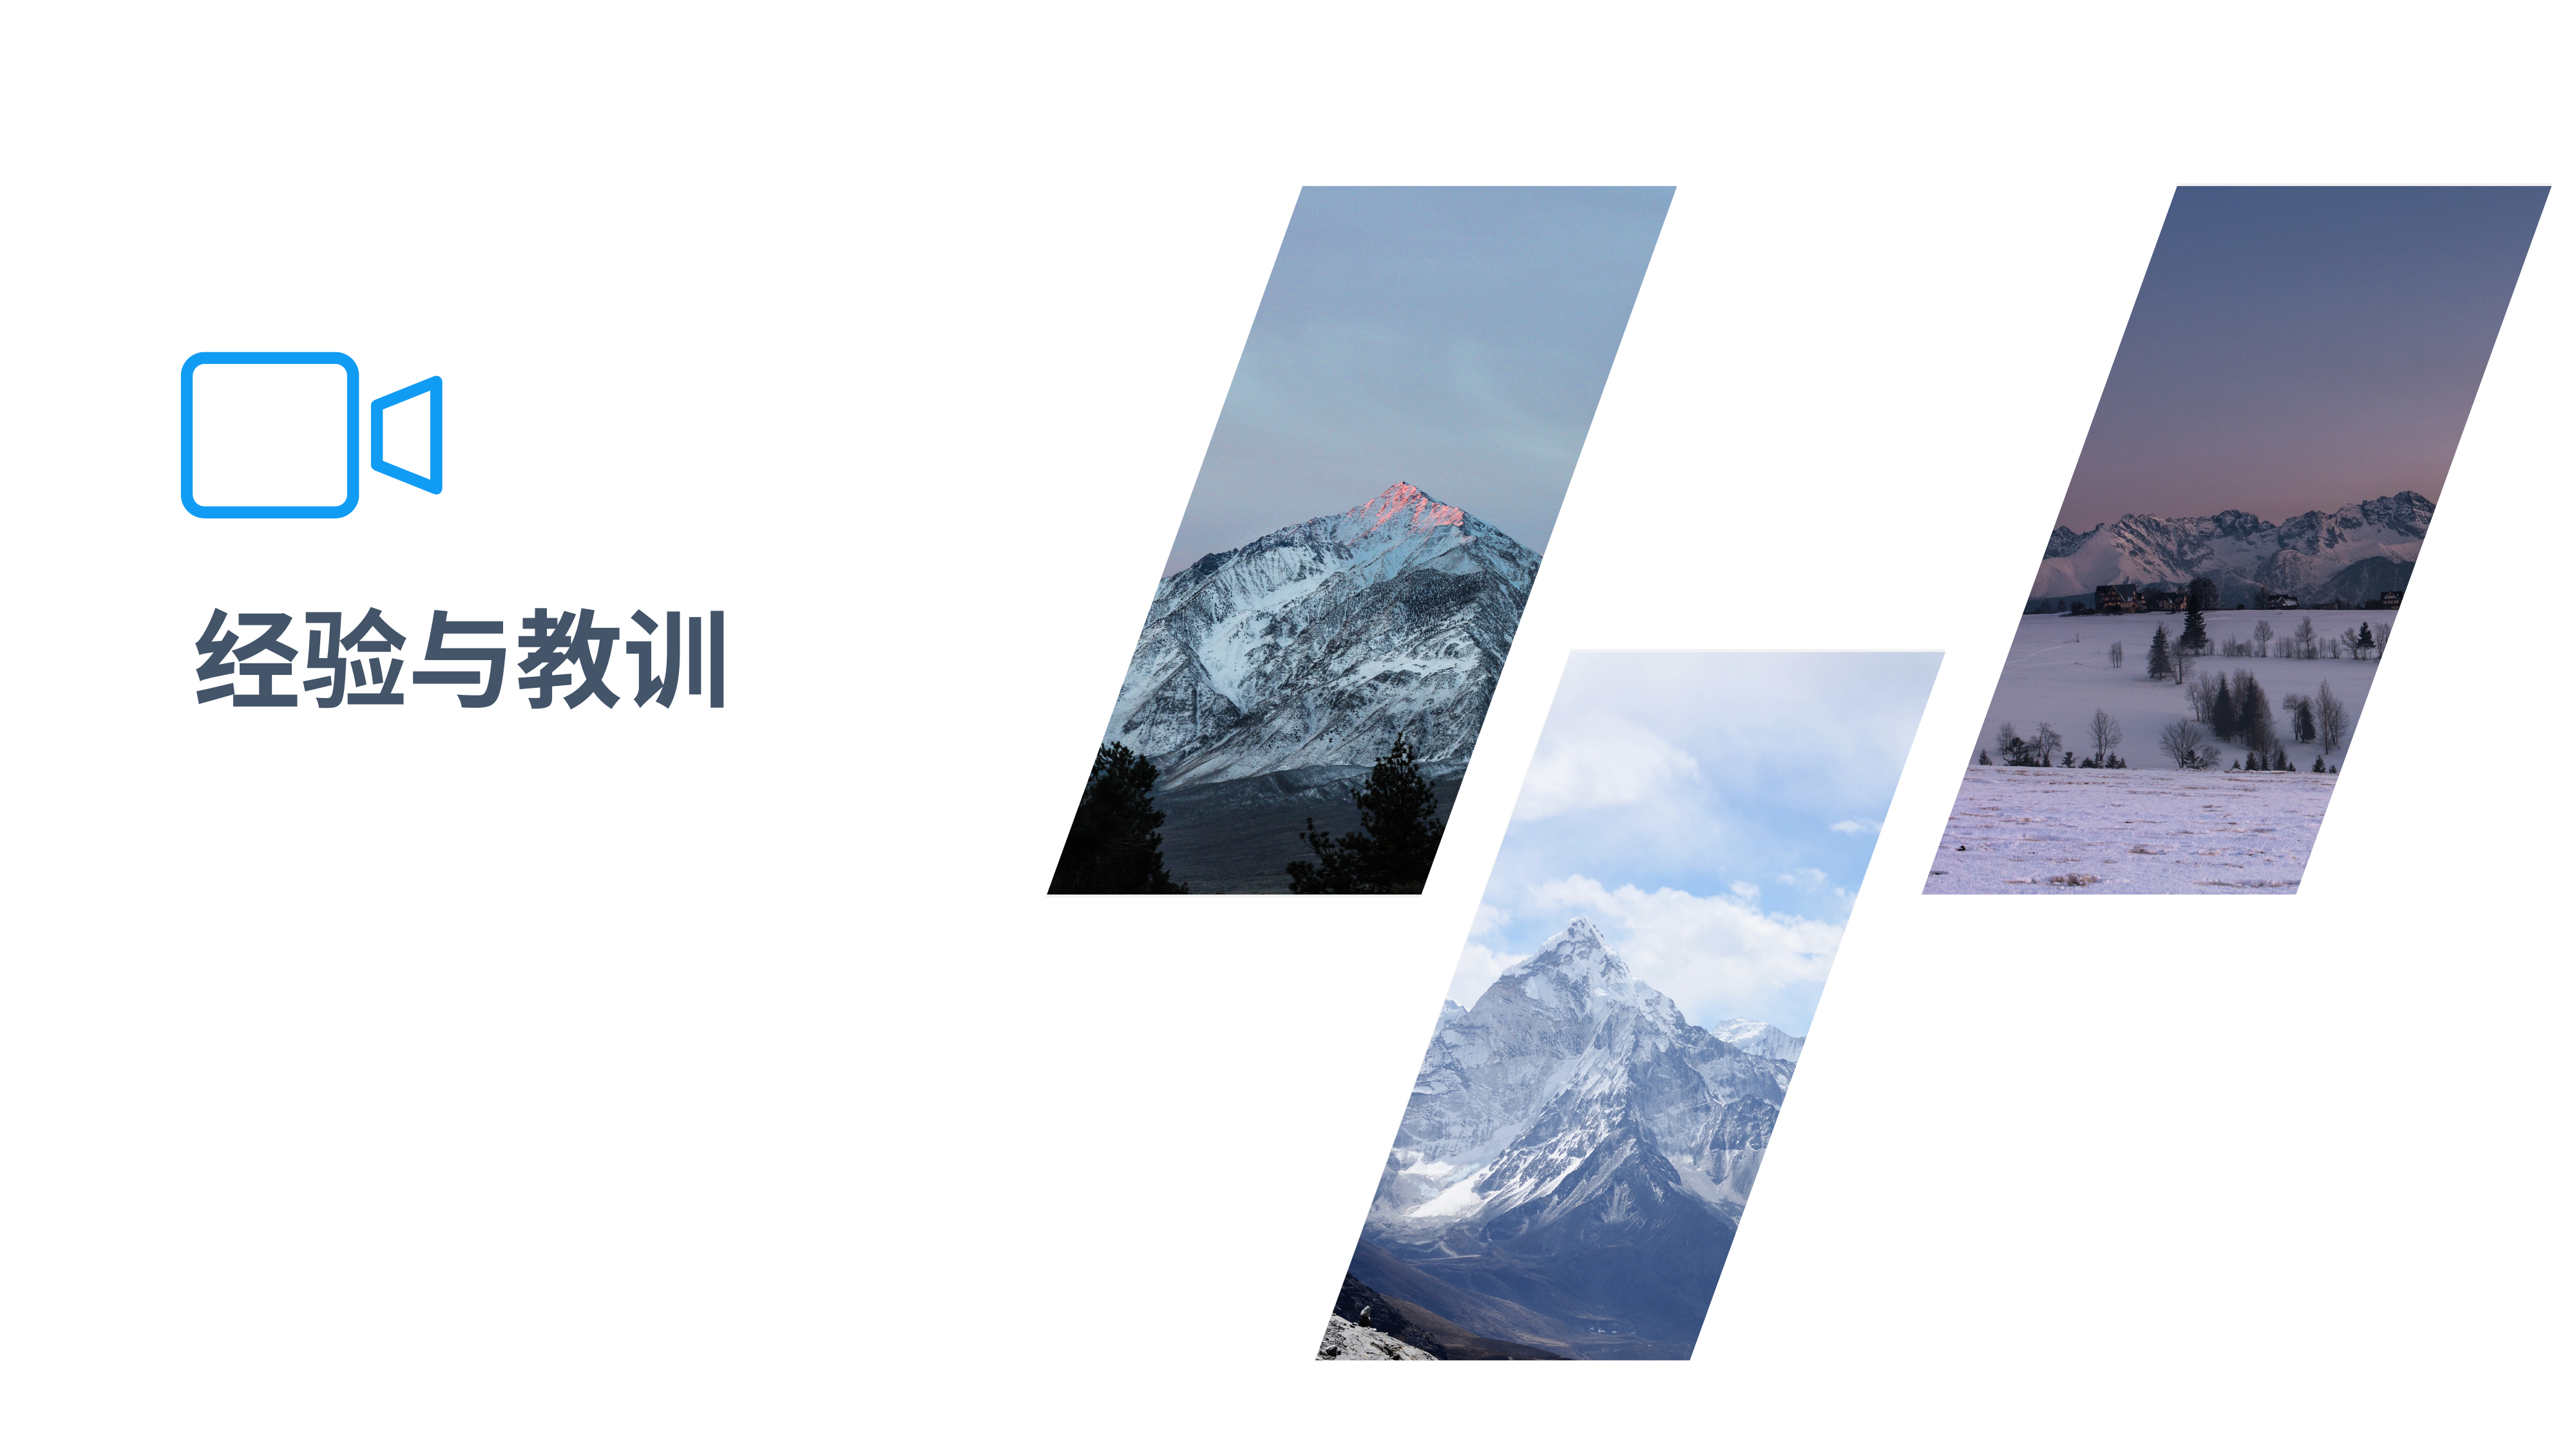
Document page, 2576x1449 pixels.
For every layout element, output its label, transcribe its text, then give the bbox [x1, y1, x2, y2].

text_box [180, 352, 359, 518]
text_box [1045, 893, 1315, 898]
picture [1047, 185, 2552, 1361]
text_box [2176, 182, 2554, 187]
text_box [370, 375, 443, 495]
text_box [1677, 648, 1921, 652]
text_box 经验与教训 [184, 582, 741, 726]
